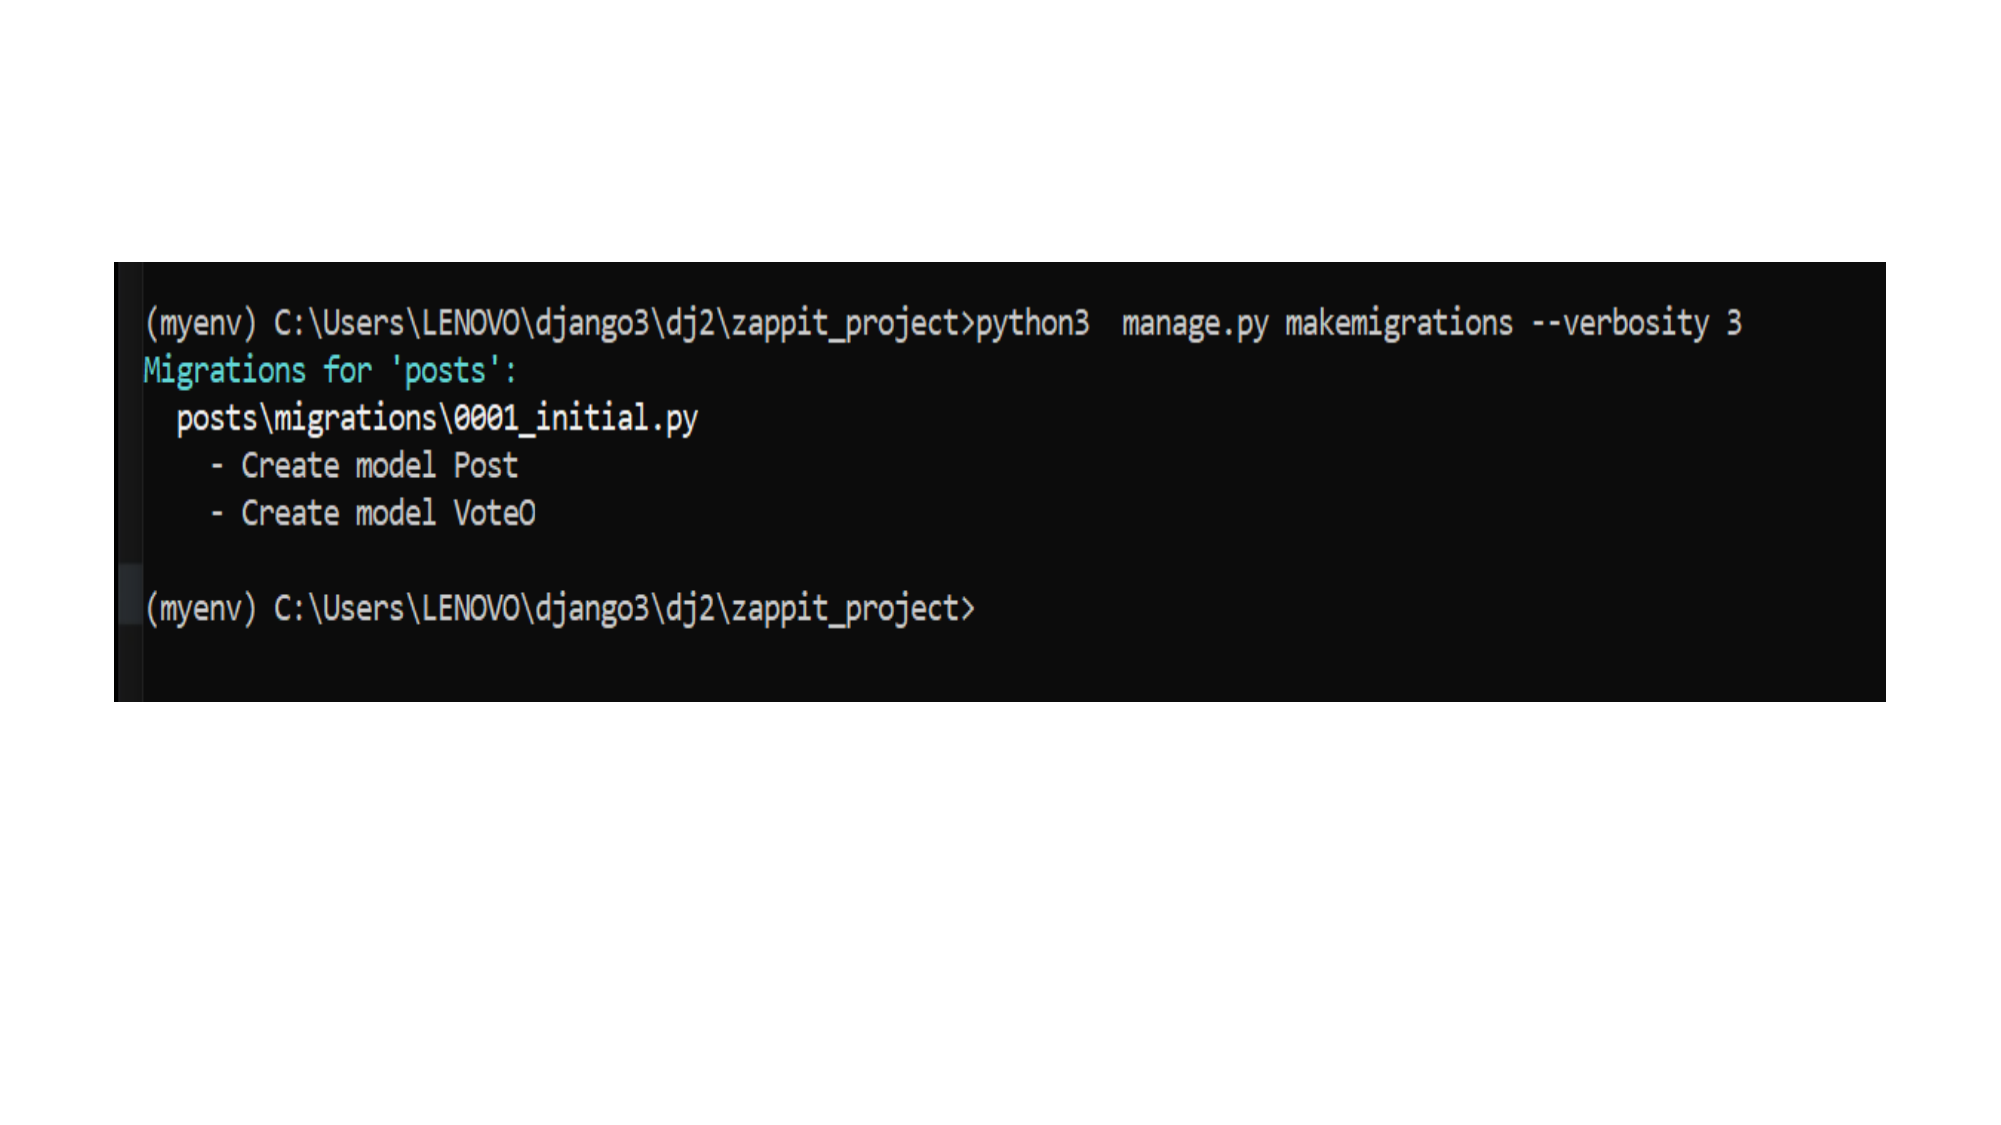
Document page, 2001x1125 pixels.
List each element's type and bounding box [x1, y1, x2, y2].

list [114, 262, 1886, 702]
